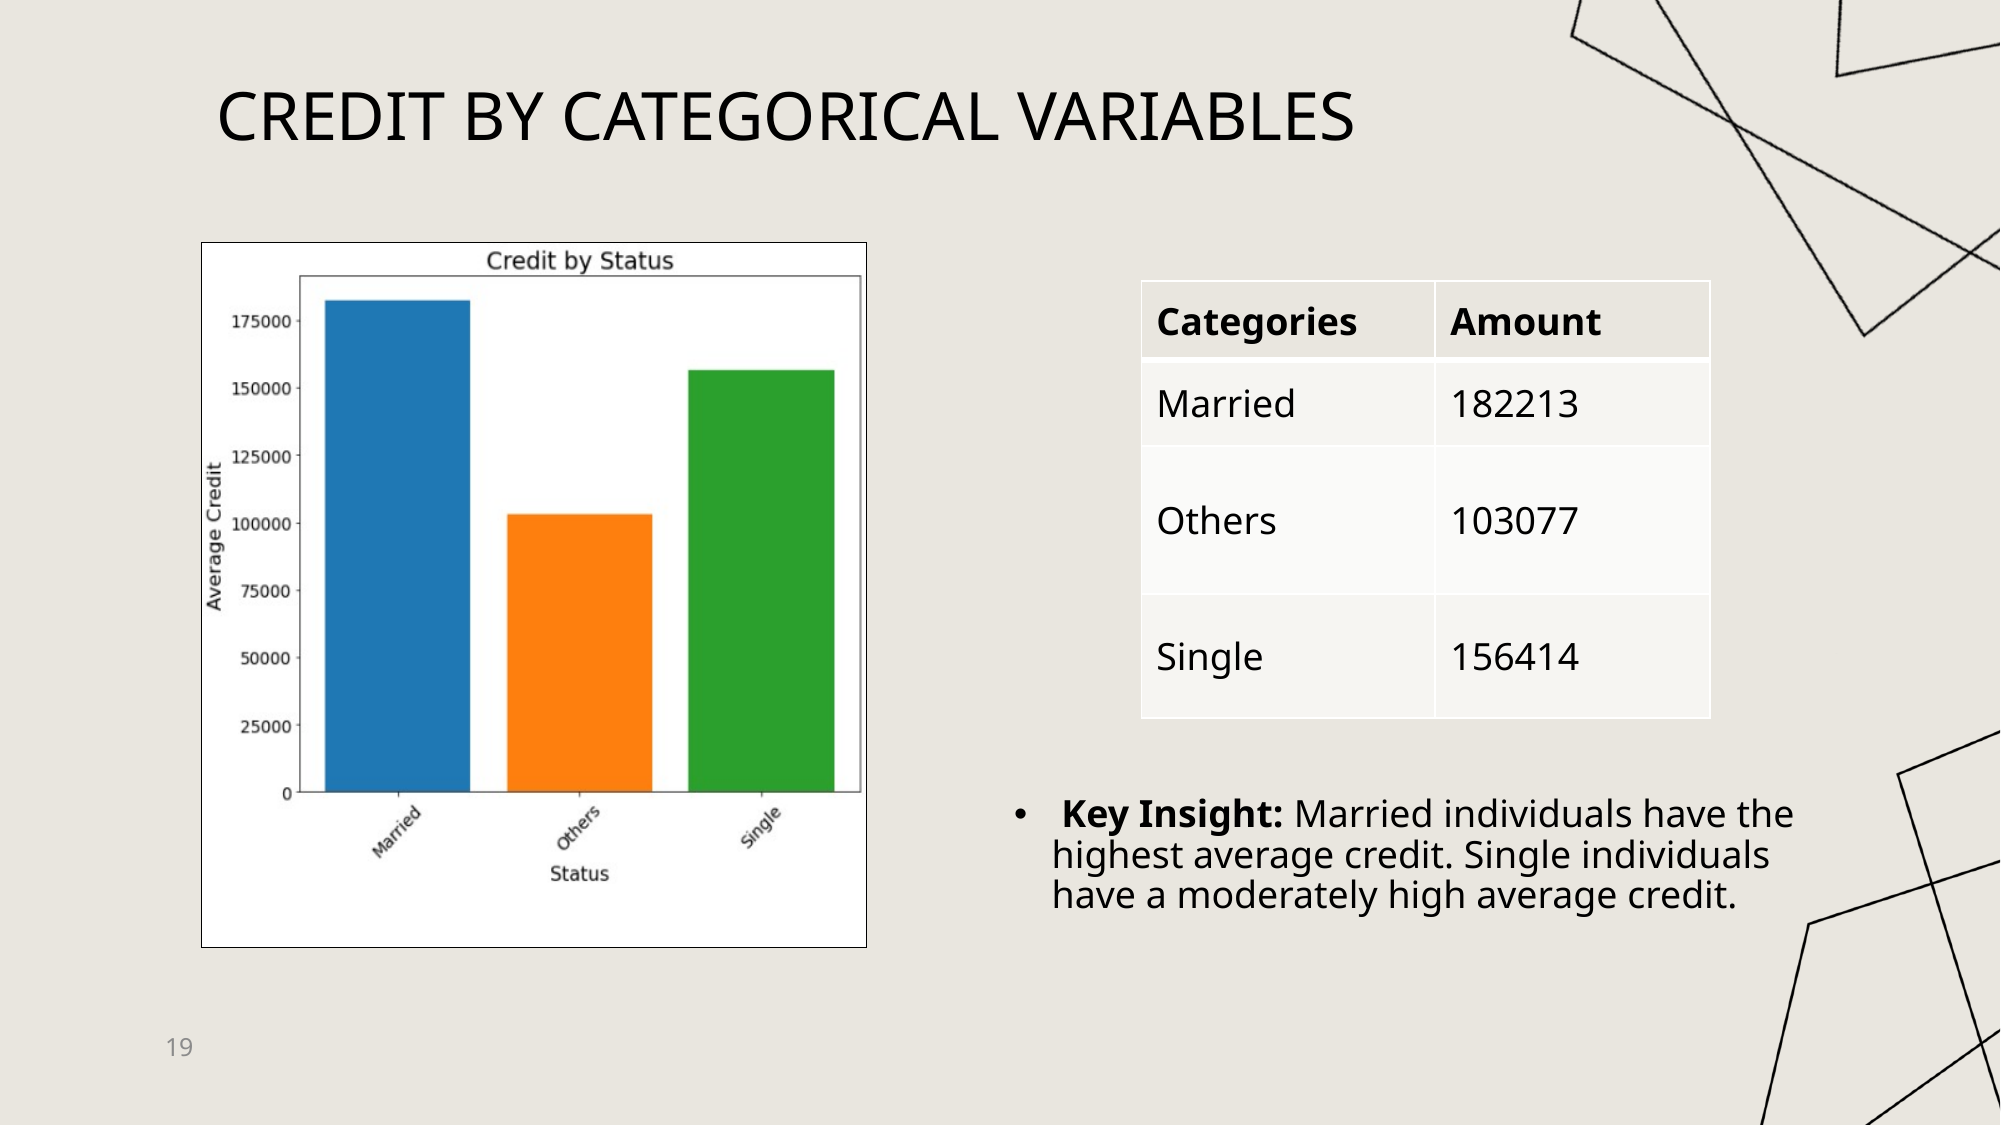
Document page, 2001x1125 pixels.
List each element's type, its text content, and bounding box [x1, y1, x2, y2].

list Key Insight: Married individuals have the highest average credit. Single individuals have a moderately high average credit. [999, 718, 1846, 1100]
table_header Amount [1436, 282, 1709, 357]
slide_number 19 [150, 1024, 254, 1074]
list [201, 242, 867, 948]
table_cell Single [1142, 595, 1434, 717]
title credit by categorical variables [201, 0, 1904, 243]
table_cell 182213 [1436, 363, 1709, 445]
table_cell Married [1142, 363, 1434, 445]
picture [1553, 0, 2000, 345]
table_cell 156414 [1436, 595, 1709, 717]
table_cell Others [1142, 447, 1434, 593]
table_cell 103077 [1436, 447, 1709, 593]
picture [1723, 654, 2001, 1125]
table_header Categories [1142, 282, 1434, 357]
